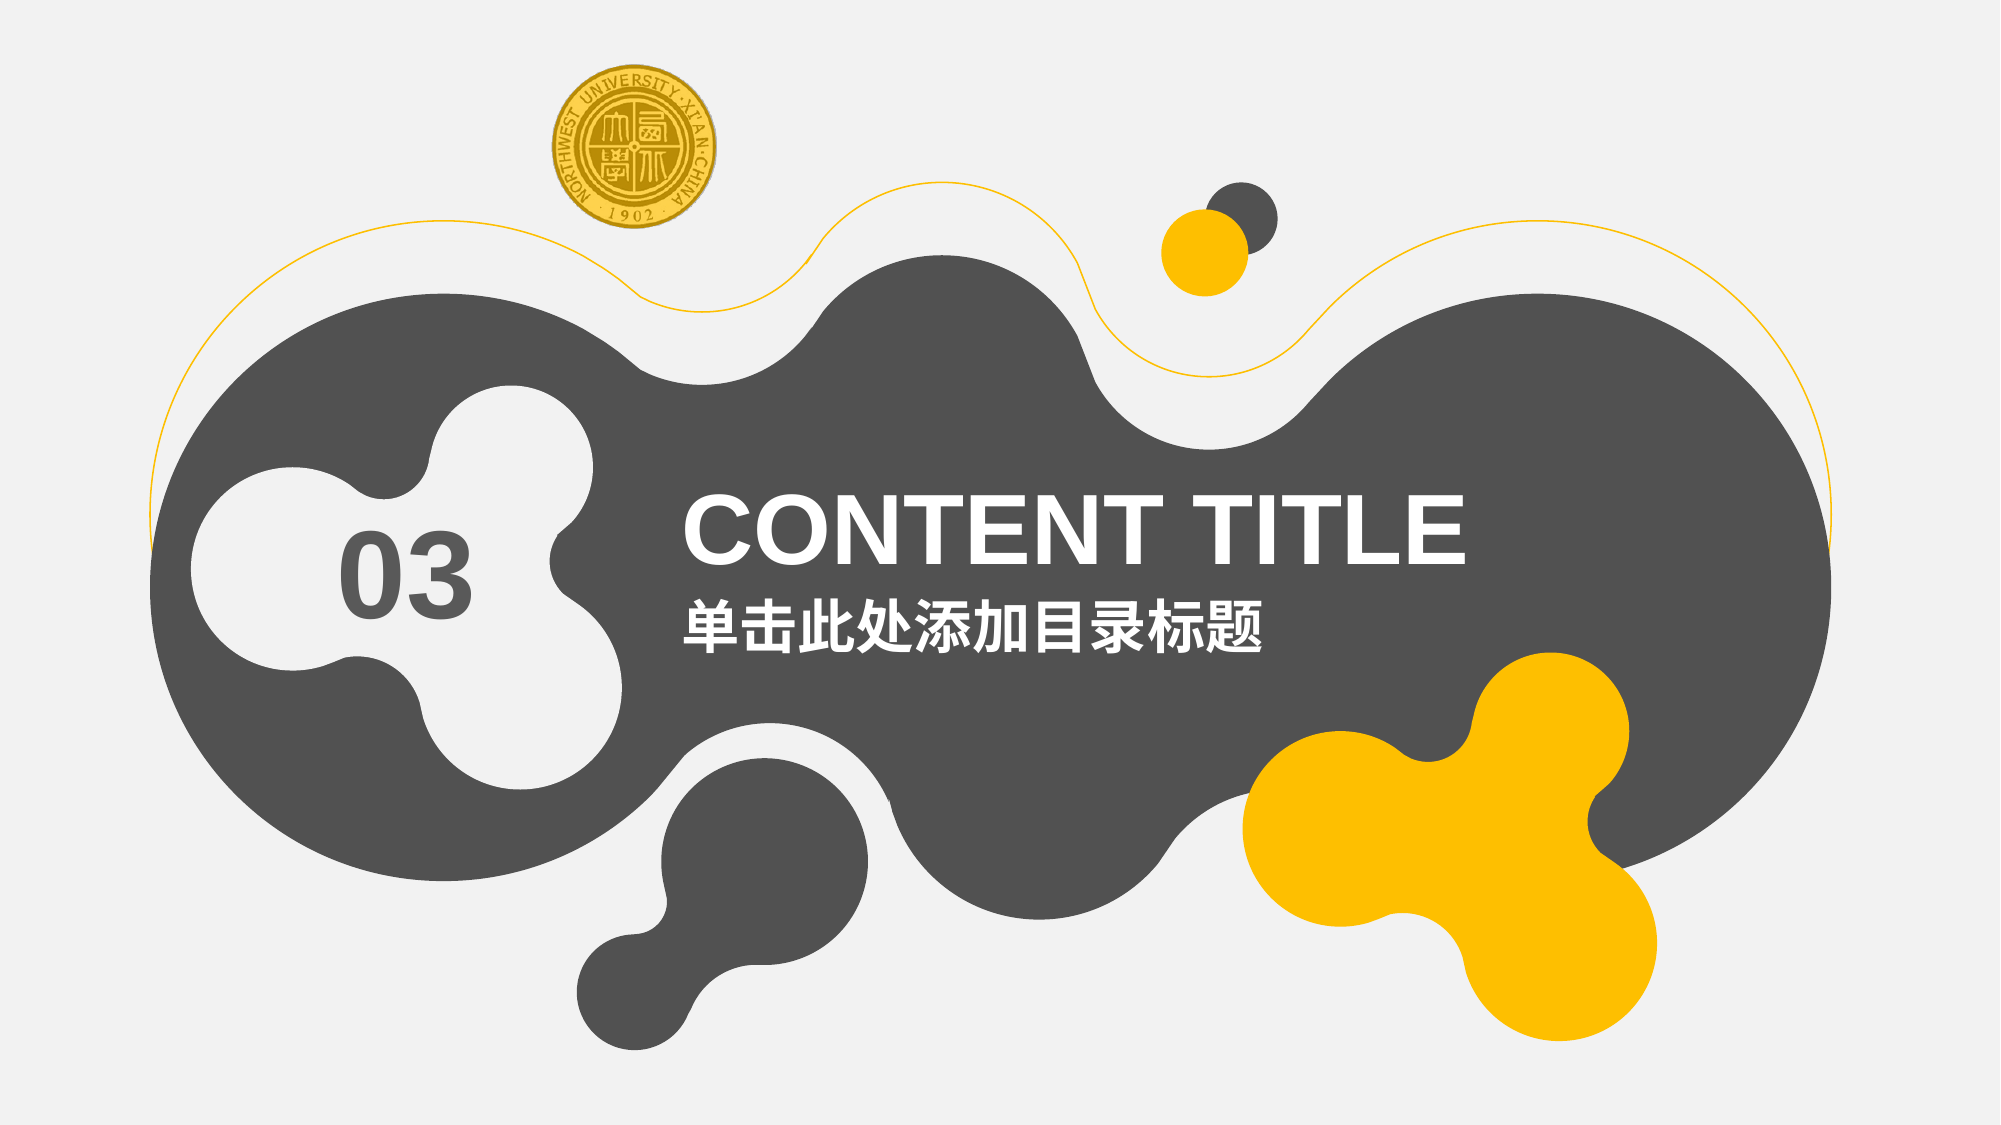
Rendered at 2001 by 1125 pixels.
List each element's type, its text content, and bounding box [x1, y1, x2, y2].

text_box [1160, 208, 1250, 298]
text_box [1205, 181, 1279, 256]
text_box [189, 384, 623, 791]
picture [533, 44, 741, 258]
text_box 单击此处添加目录标题 [666, 582, 1279, 668]
text_box [148, 254, 1833, 921]
text_box [148, 181, 1833, 550]
text_box CONTENT TITLE [667, 457, 1486, 593]
text_box [1241, 651, 1659, 1043]
text_box 03 [321, 485, 491, 651]
text_box [575, 757, 869, 1052]
